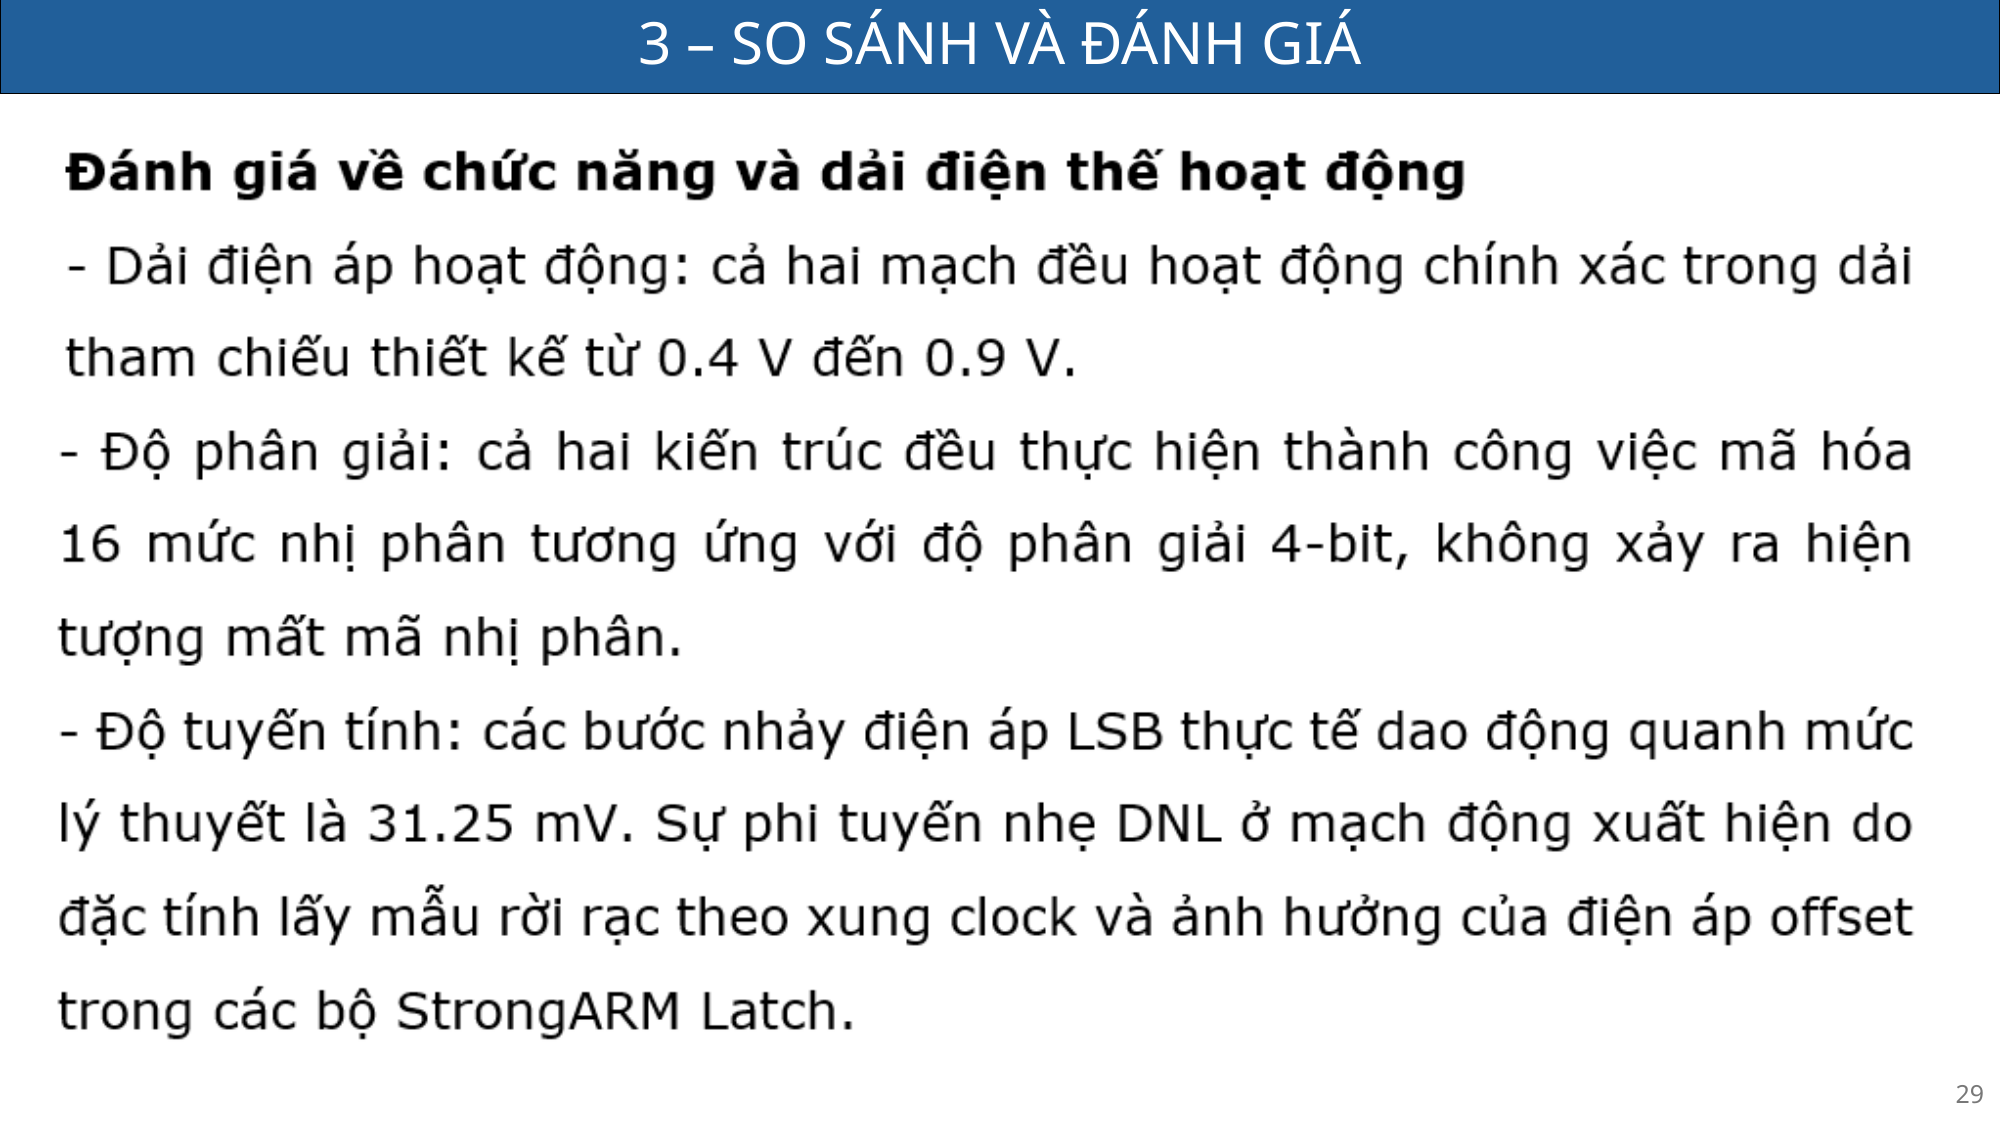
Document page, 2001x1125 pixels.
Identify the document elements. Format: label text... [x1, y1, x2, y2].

slide_number 29 [1932, 1065, 2000, 1125]
text_box [0, 0, 2000, 94]
picture [23, 127, 1933, 1064]
text_box 3 – SO SÁNH VÀ ĐÁNH GIÁ [623, 0, 1377, 84]
